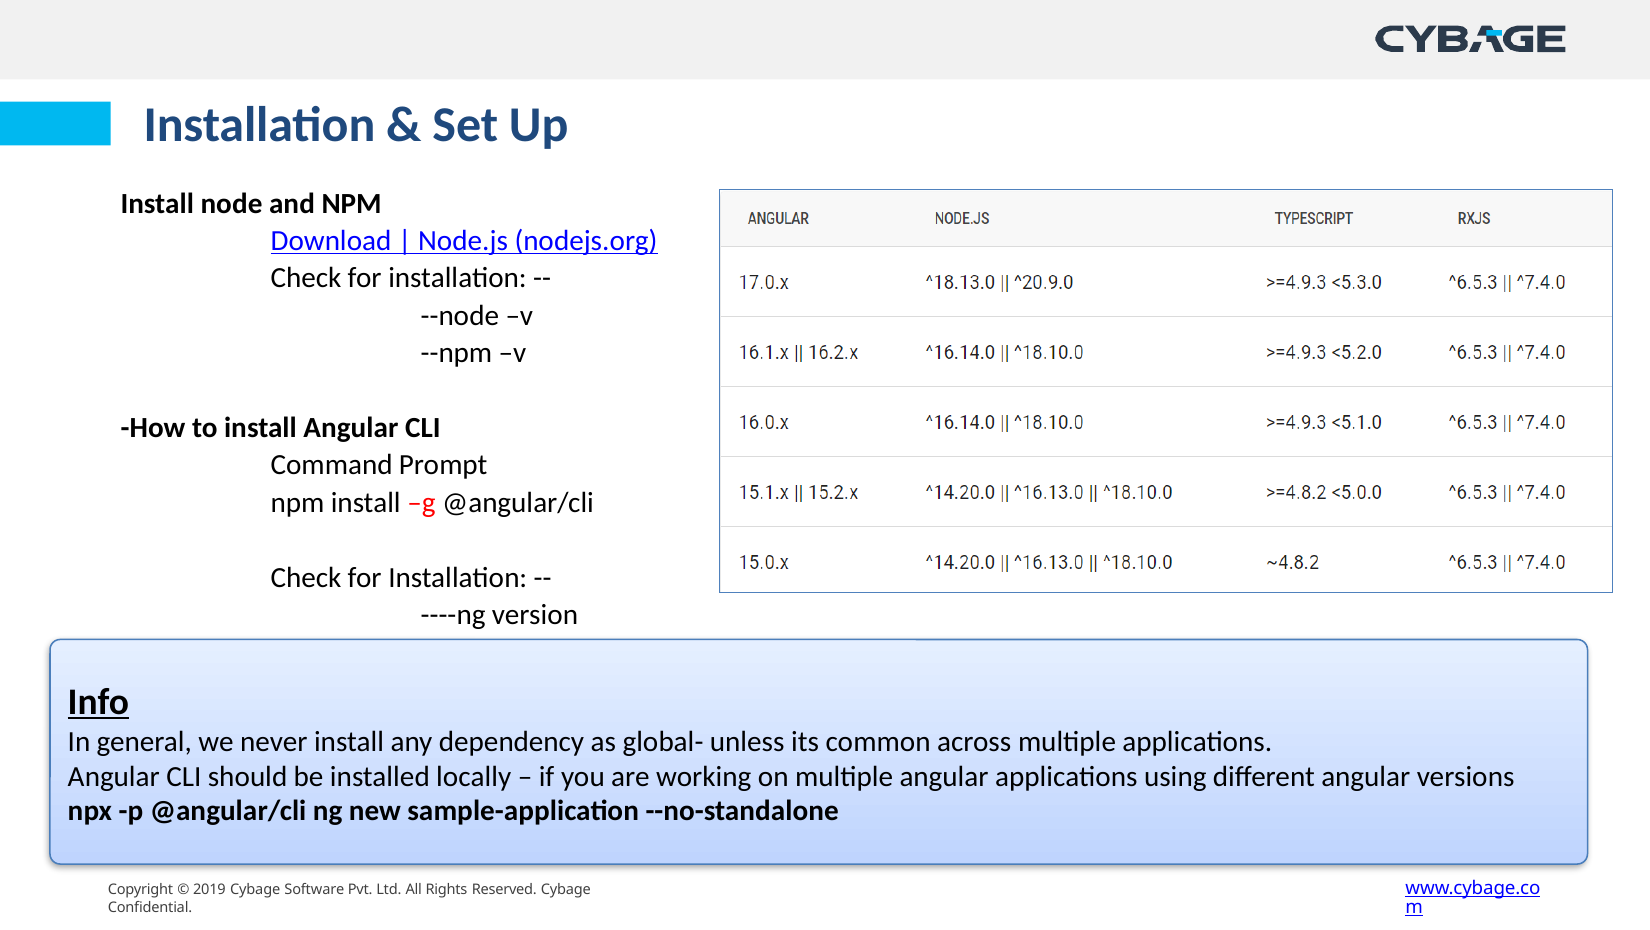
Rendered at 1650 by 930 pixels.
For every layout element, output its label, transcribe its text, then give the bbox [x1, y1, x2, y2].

text_box www.cybage.com [1403, 872, 1551, 902]
text_box Installation & Set Up [0, 89, 700, 152]
footer Copyright © 2019 Cybage Software Pvt. Ltd. All Rights Reserved. Cybage Confidential. [105, 877, 629, 930]
text_box Install node and NPM Download | Node.js (nodejs.org) Check for installation: -- --node –v --npm –v -How to install Angular CLI Command Prompt npm install –g @angular/cli Check for Installation: -- ----ng version [105, 174, 875, 637]
text_box Info In general, we never install any dependency as global- unless its common across multiple applications. Angular CLI should be installed locally – if you are working on multiple angular applications using different angular versions npx -p @angular/cli ng new sample-application --no-standalone [49, 638, 1589, 865]
picture [719, 189, 1613, 593]
